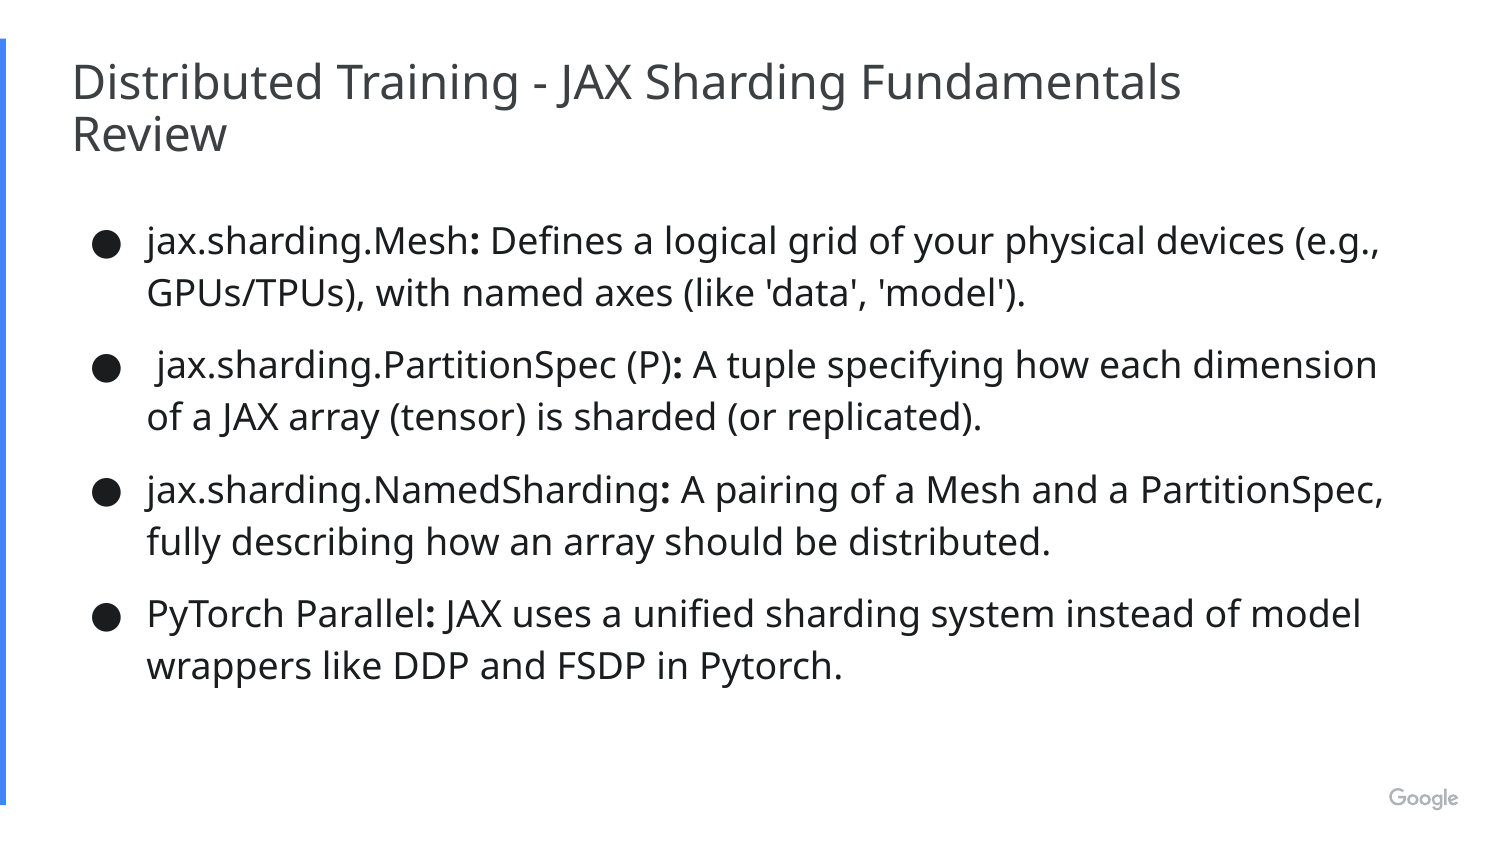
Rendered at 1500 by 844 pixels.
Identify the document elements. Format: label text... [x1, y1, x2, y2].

title Distributed Training - JAX Sharding Fundamentals Review [56, 43, 1336, 215]
list jax.sharding.Mesh: Defines a logical grid of your physical devices (e.g., GPUs/TPUs), with named axes (like 'data', 'model'). jax.sharding.PartitionSpec (P): A tuple specifying how each dimension of a JAX array (tensor) is sharded (or replicated). jax.sharding.NamedSharding: A pairing of a Mesh and a PartitionSpec, fully describing how an array should be distributed. PyTorch Parallel: JAX uses a unified sharding system instead of model wrappers like DDP and FSDP in Pytorch. [56, 195, 1408, 702]
